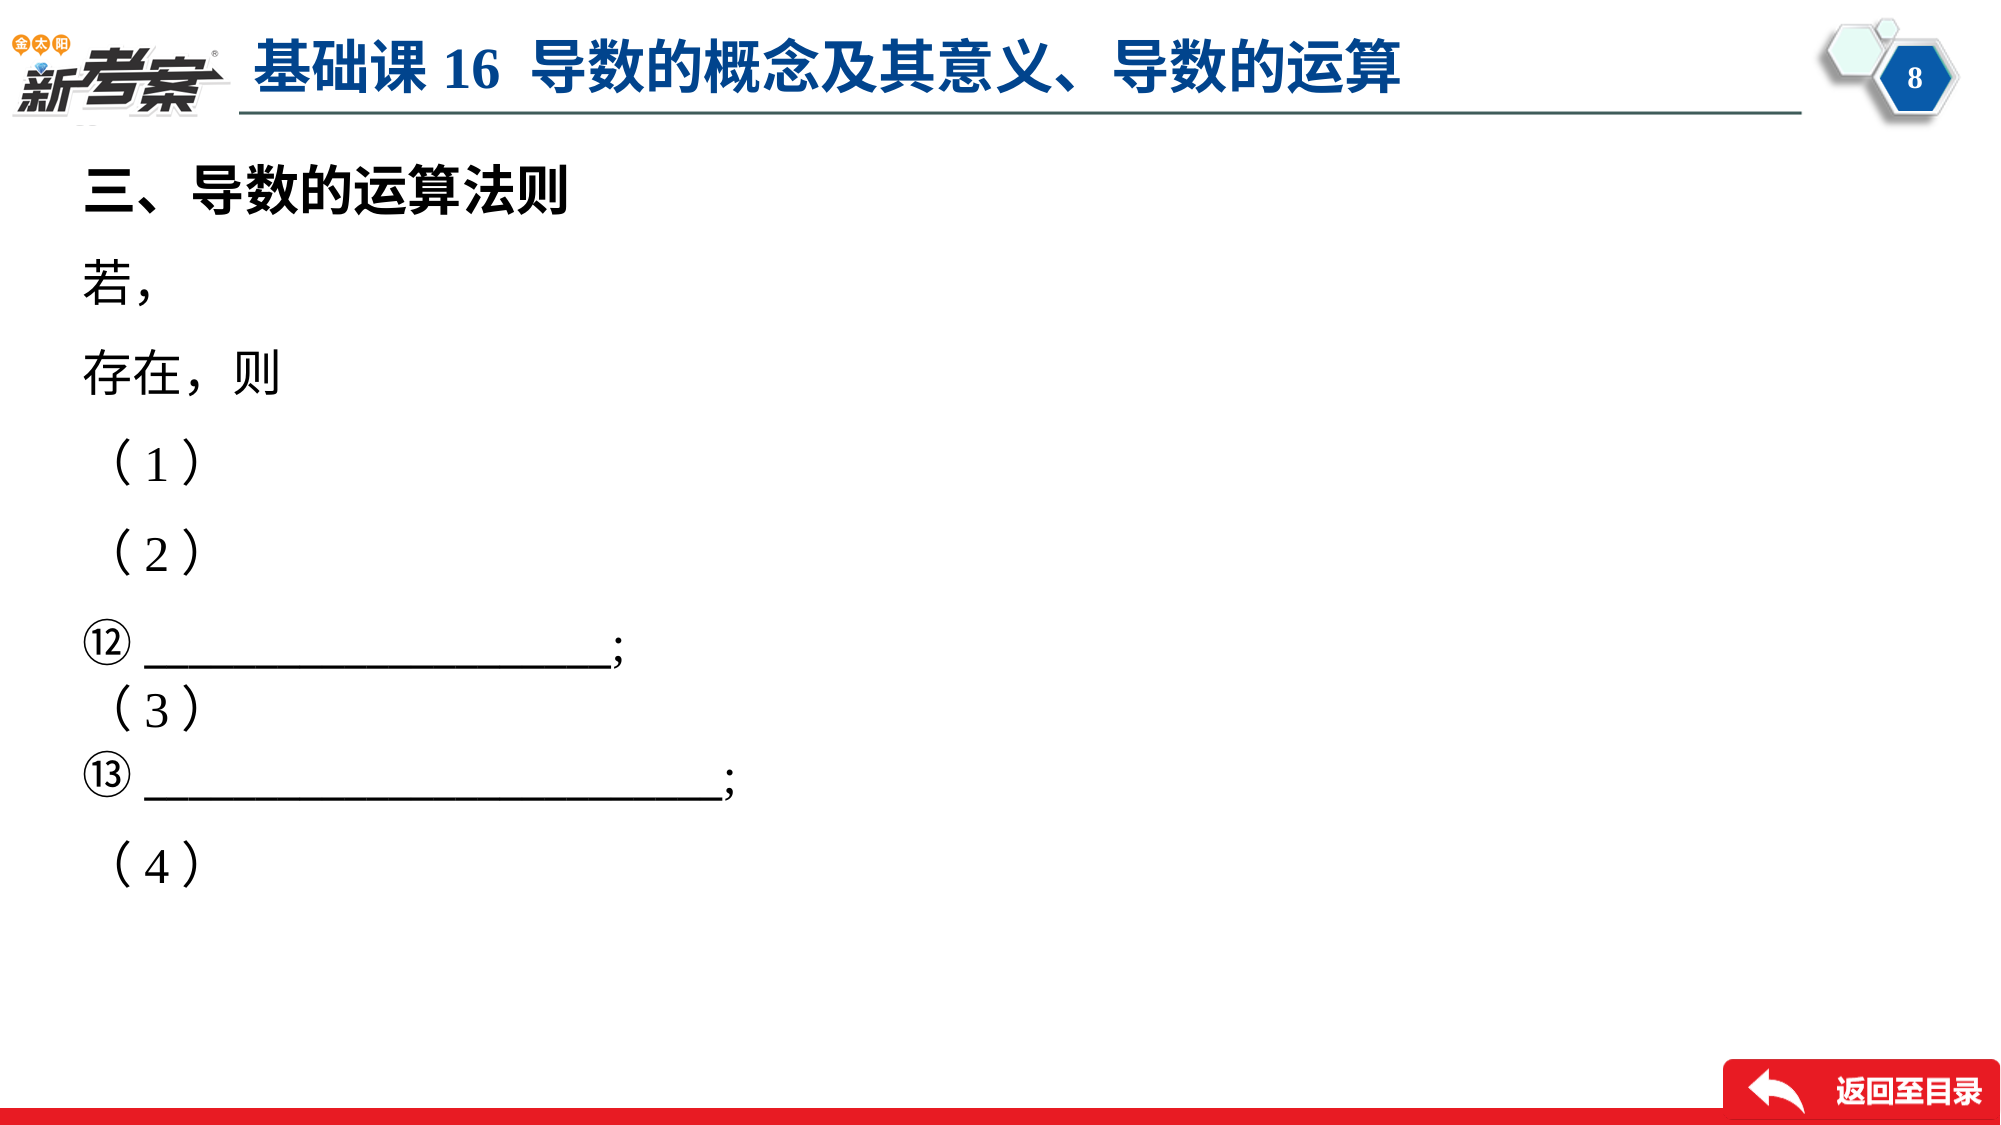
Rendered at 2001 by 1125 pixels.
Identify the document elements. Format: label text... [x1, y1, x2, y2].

picture [0, 0, 2001, 1125]
text_box 三、导数的运算法则 [82, 124, 1917, 280]
